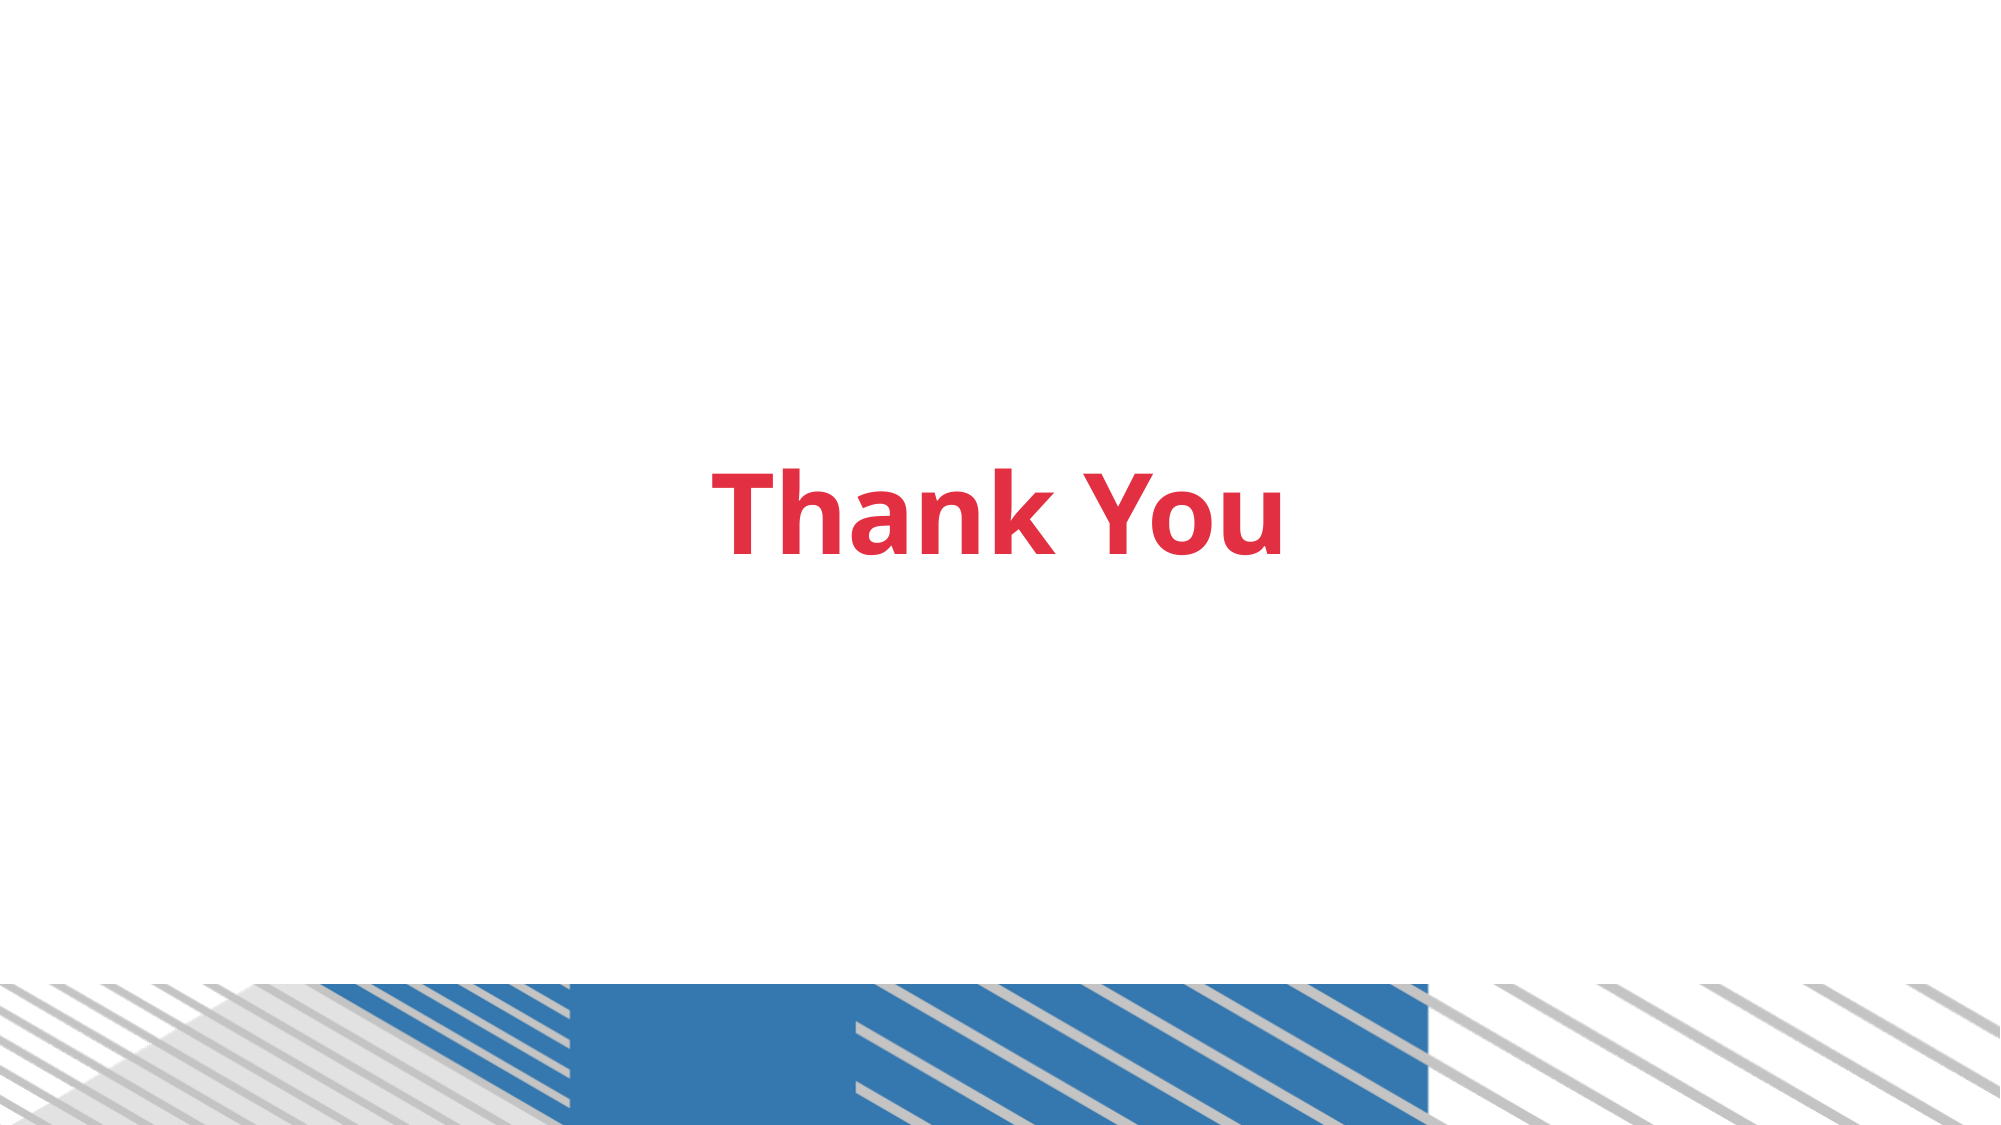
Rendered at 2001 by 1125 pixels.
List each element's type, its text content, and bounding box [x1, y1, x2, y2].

title Thank You [250, 441, 1750, 578]
picture [0, 984, 2000, 1125]
